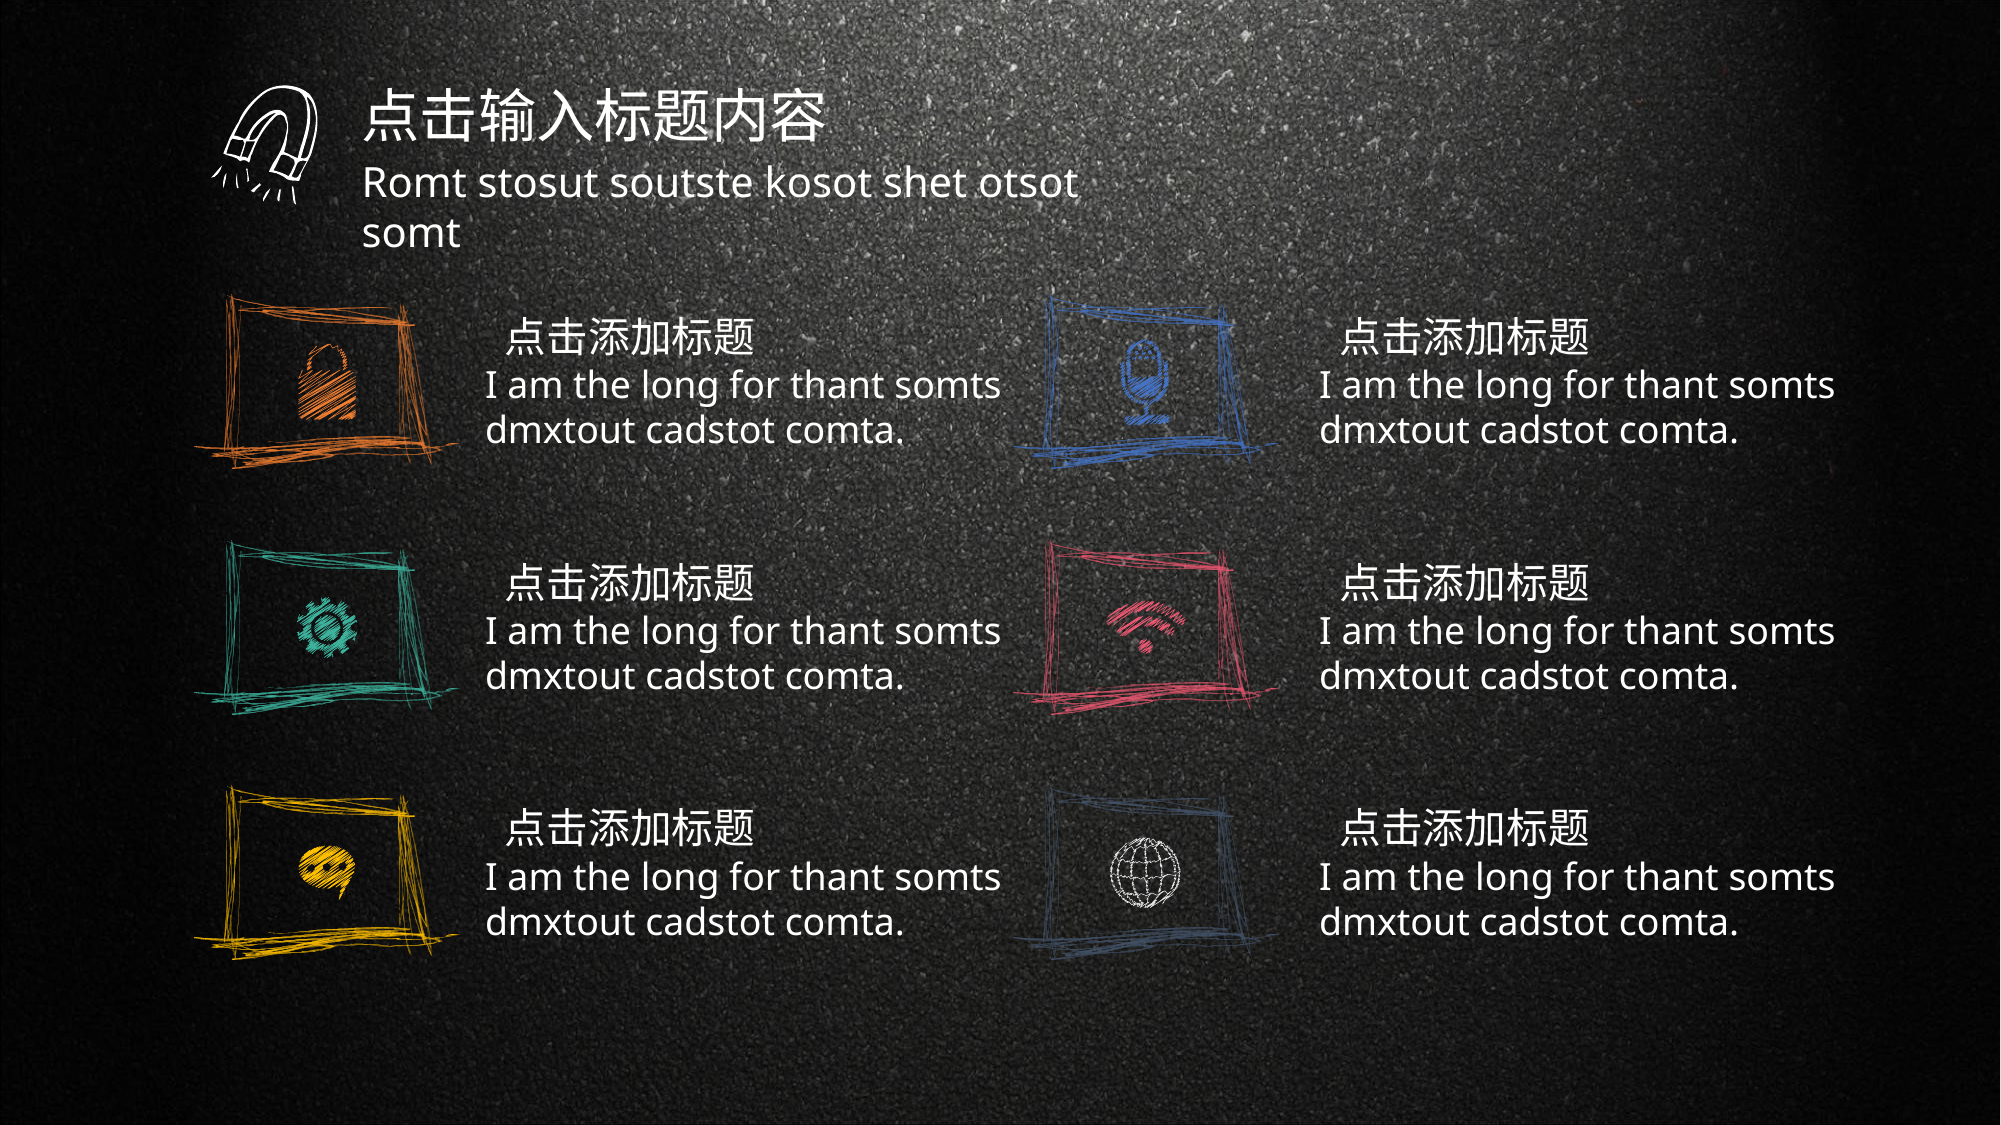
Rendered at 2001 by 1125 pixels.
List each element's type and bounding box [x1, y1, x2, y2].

text_box [1311, 794, 1907, 961]
text_box [477, 303, 1012, 470]
text_box [1120, 338, 1170, 426]
text_box [477, 794, 1012, 961]
text_box [477, 548, 1012, 715]
picture [0, 0, 2001, 1125]
text_box [297, 844, 357, 902]
text_box [1108, 837, 1182, 910]
text_box [1105, 599, 1186, 655]
text_box [210, 85, 318, 205]
text_box [296, 597, 359, 659]
text_box [298, 343, 356, 420]
text_box [1311, 303, 1907, 470]
text_box [1311, 548, 1907, 715]
text_box [353, 71, 1188, 273]
